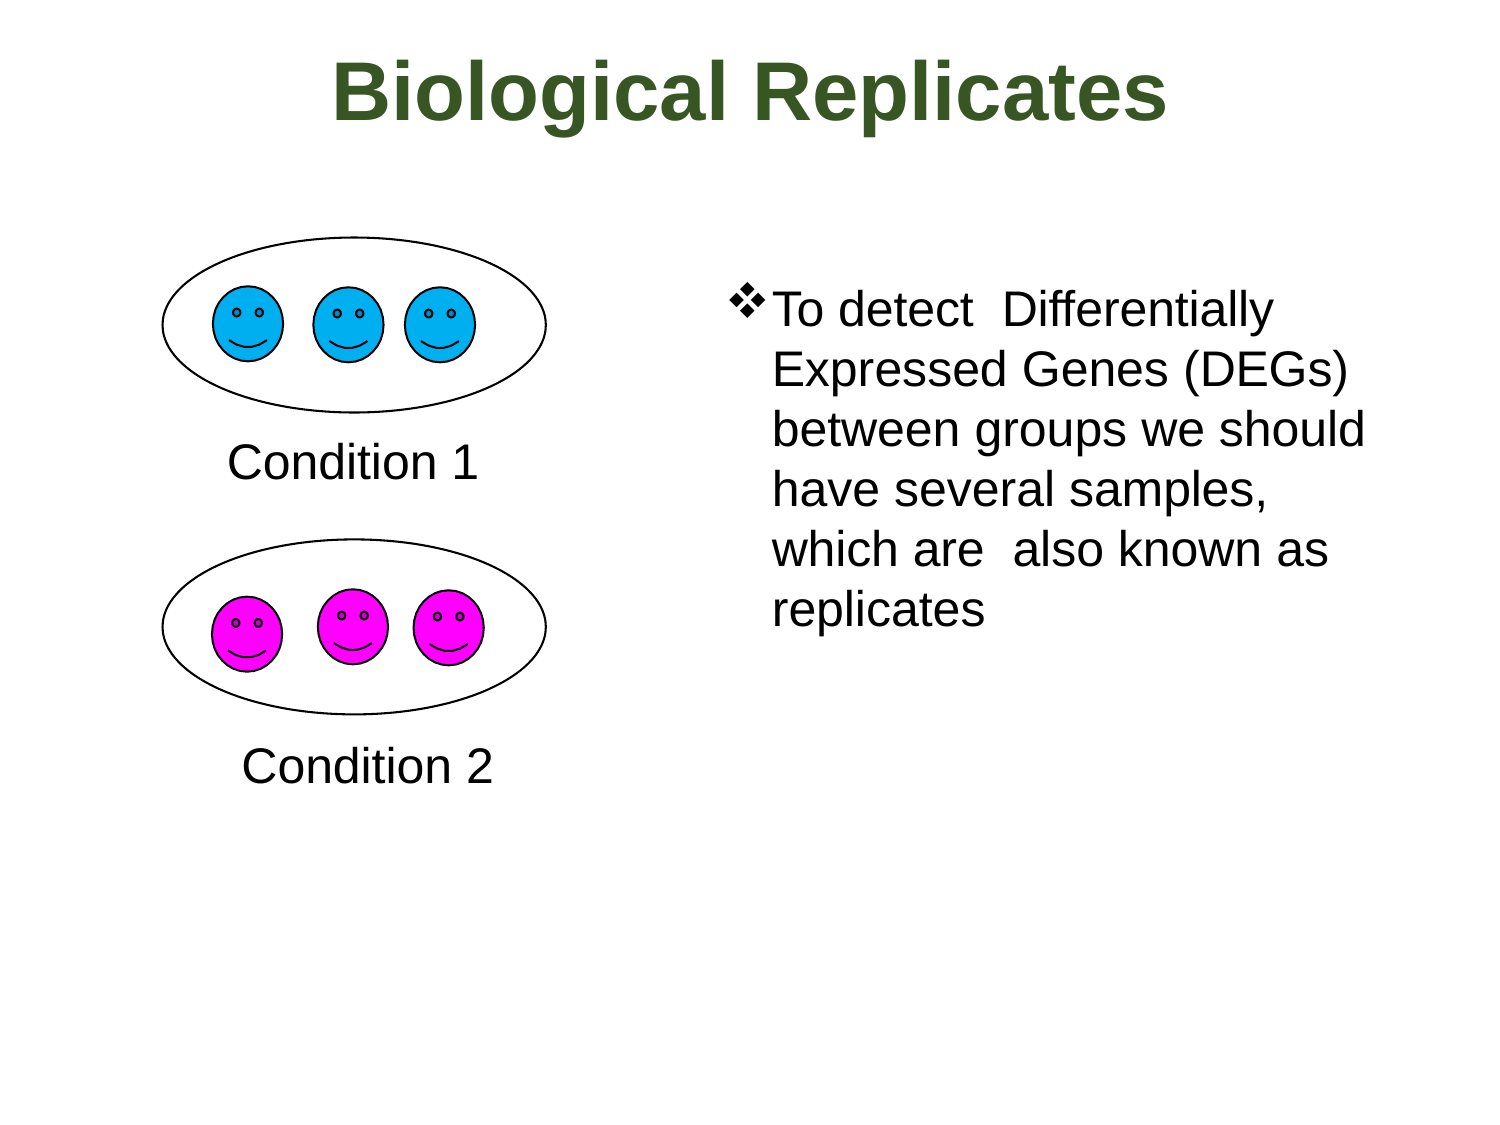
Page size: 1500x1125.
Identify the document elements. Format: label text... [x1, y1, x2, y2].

text_box [161, 236, 547, 414]
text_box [210, 595, 284, 673]
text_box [403, 286, 477, 364]
text_box [161, 538, 547, 716]
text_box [412, 589, 485, 667]
text_box To detect Differentially Expressed Genes (DEGs) between groups we should have several samples, which are also known as replicates [710, 269, 1409, 705]
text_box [316, 588, 390, 666]
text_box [312, 286, 385, 364]
text_box Condition 2 [226, 726, 509, 802]
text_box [211, 285, 285, 363]
title Biological Replicates [248, 0, 1251, 182]
text_box Condition 1 [212, 422, 495, 498]
